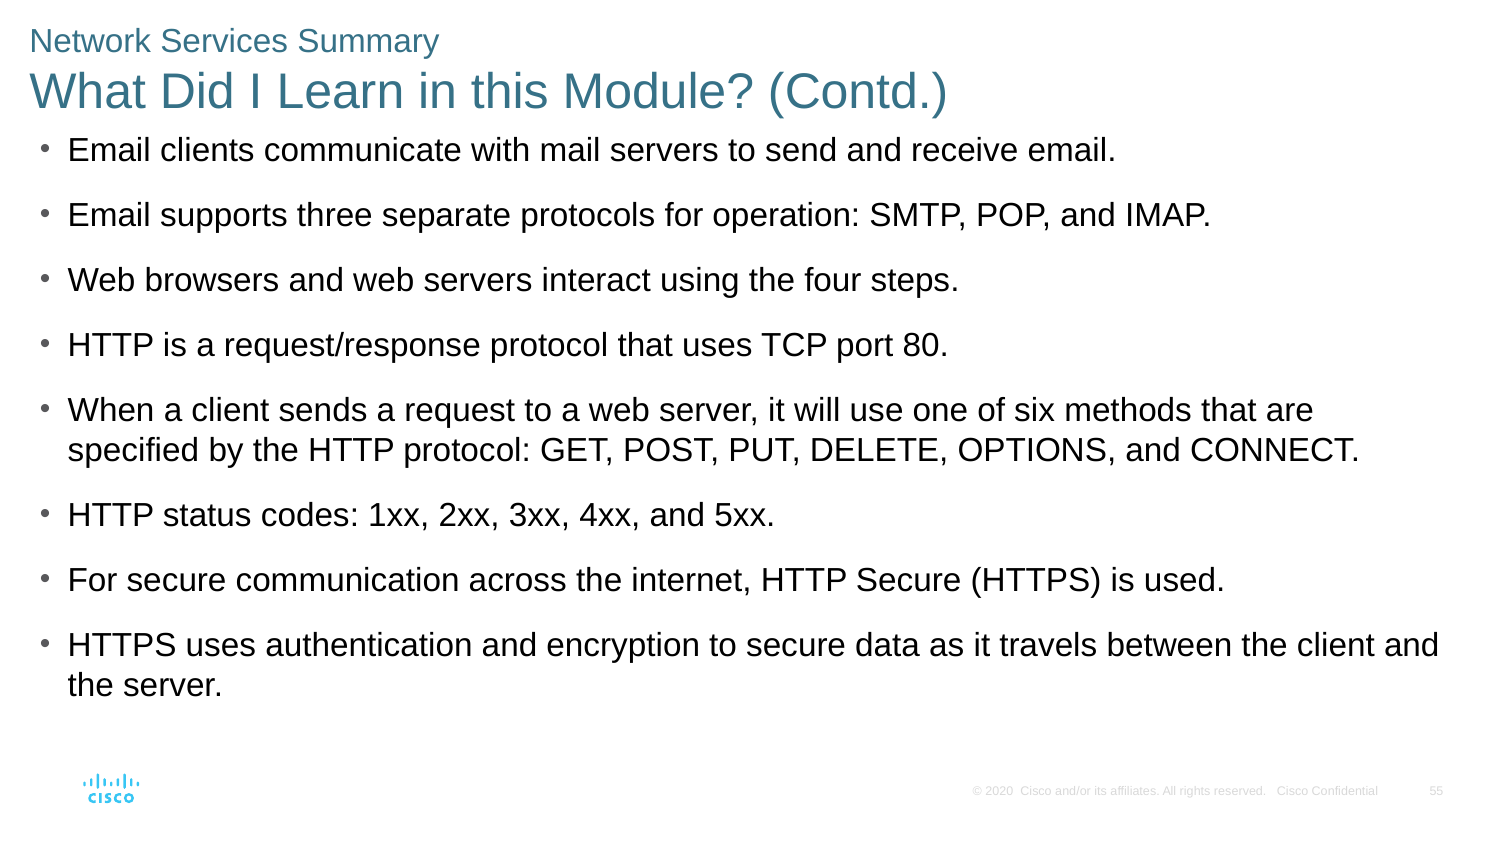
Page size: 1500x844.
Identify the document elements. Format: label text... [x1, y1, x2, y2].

list Email clients communicate with mail servers to send and receive email. Email supports three separate protocols for operation: SMTP, POP, and IMAP. Web browsers and web servers interact using the four steps. HTTP is a request/response protocol that uses TCP port 80. When a client sends a request to a web server, it will use one of six methods that are specified by the HTTP protocol: GET, POST, PUT, DELETE, OPTIONS, and CONNECT. HTTP status codes: 1xx, 2xx, 3xx, 4xx, and 5xx. For secure communication across the internet, HTTP Secure (HTTPS) is used. HTTPS uses authentication and encryption to secure data as it travels between the client and the server. [24, 120, 1476, 744]
title Network Services Summary What Did I Learn in this Module? (Contd.) [14, 6, 1386, 131]
